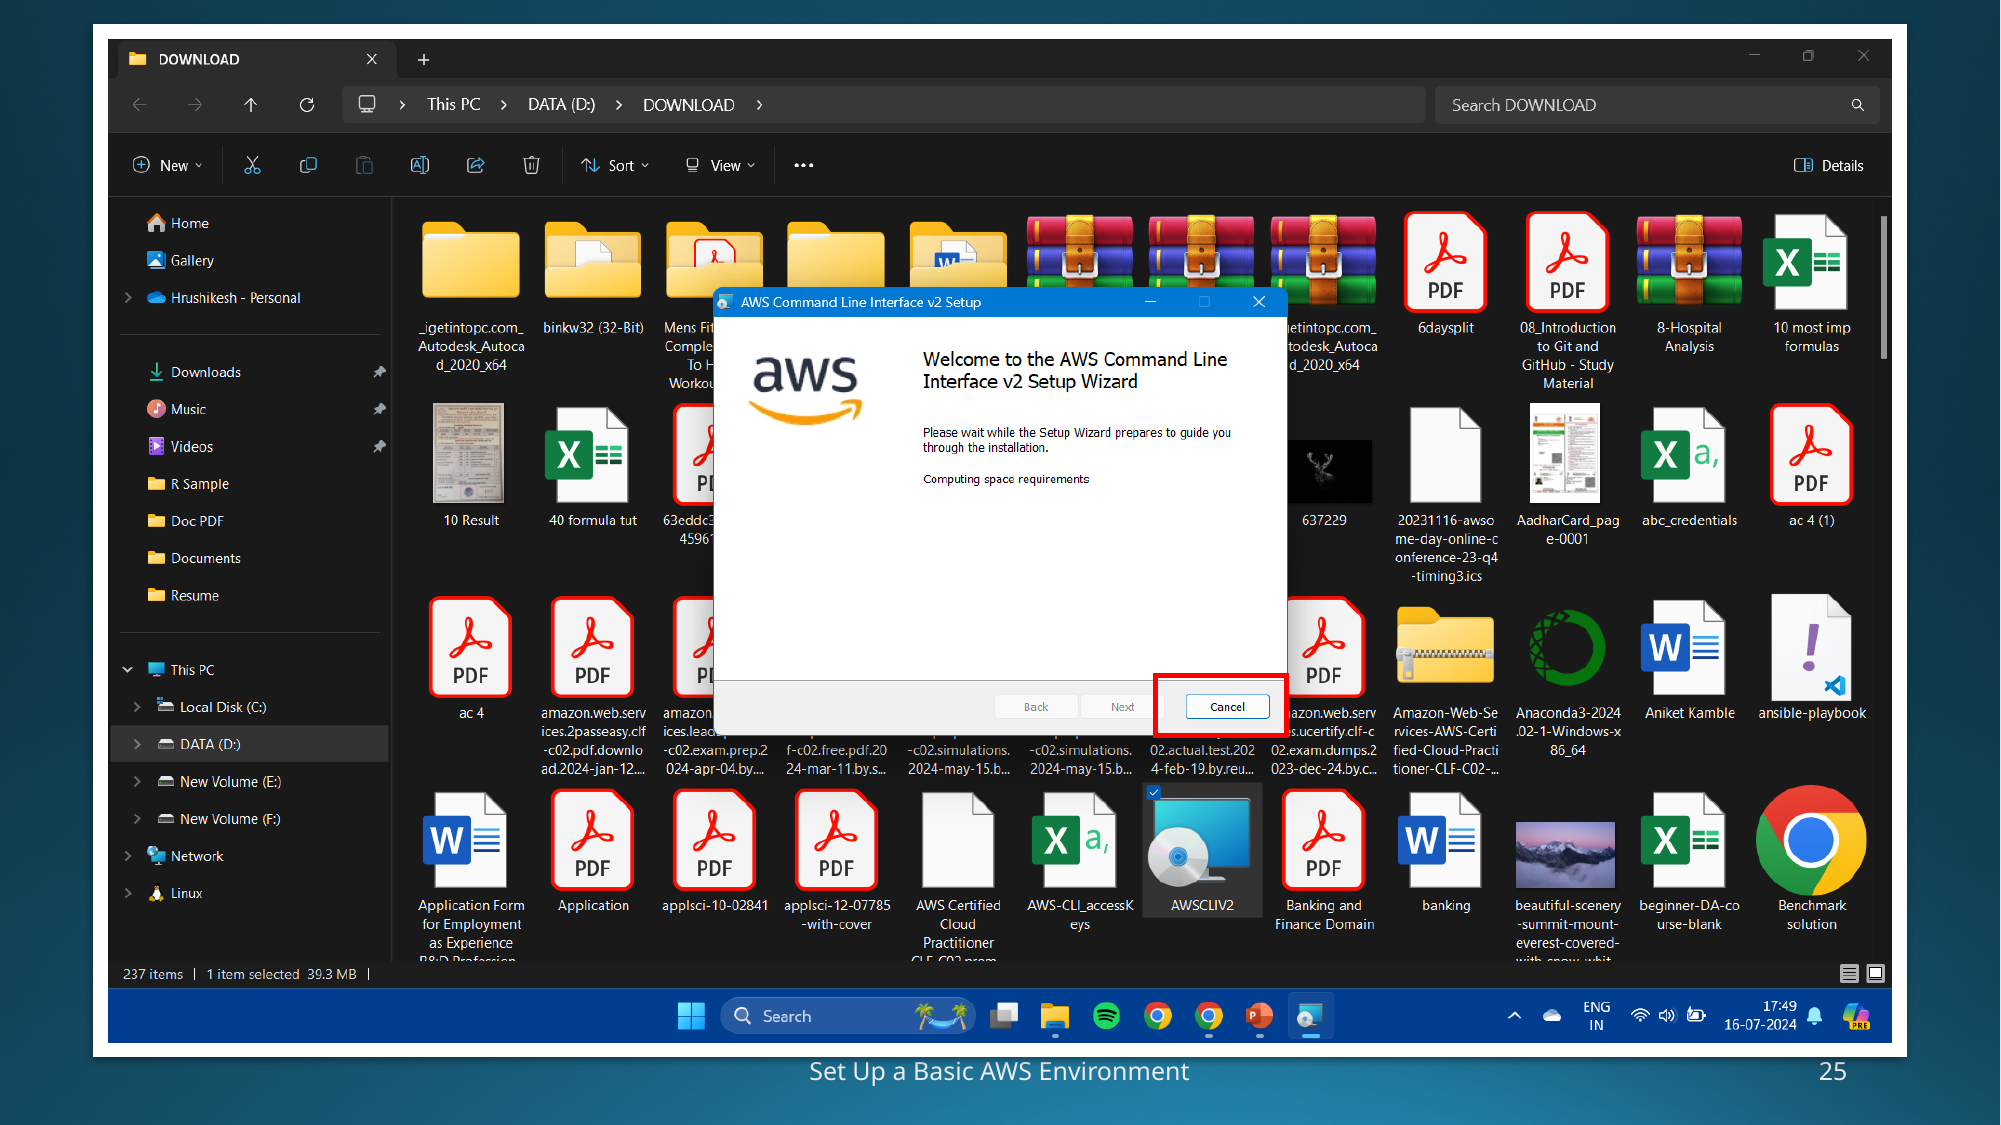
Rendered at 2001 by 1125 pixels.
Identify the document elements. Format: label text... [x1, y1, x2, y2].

footer Set Up a Basic AWS Environment [662, 1066, 1338, 1103]
slide_number 25 [1412, 1066, 1863, 1103]
picture [0, 0, 2001, 1125]
